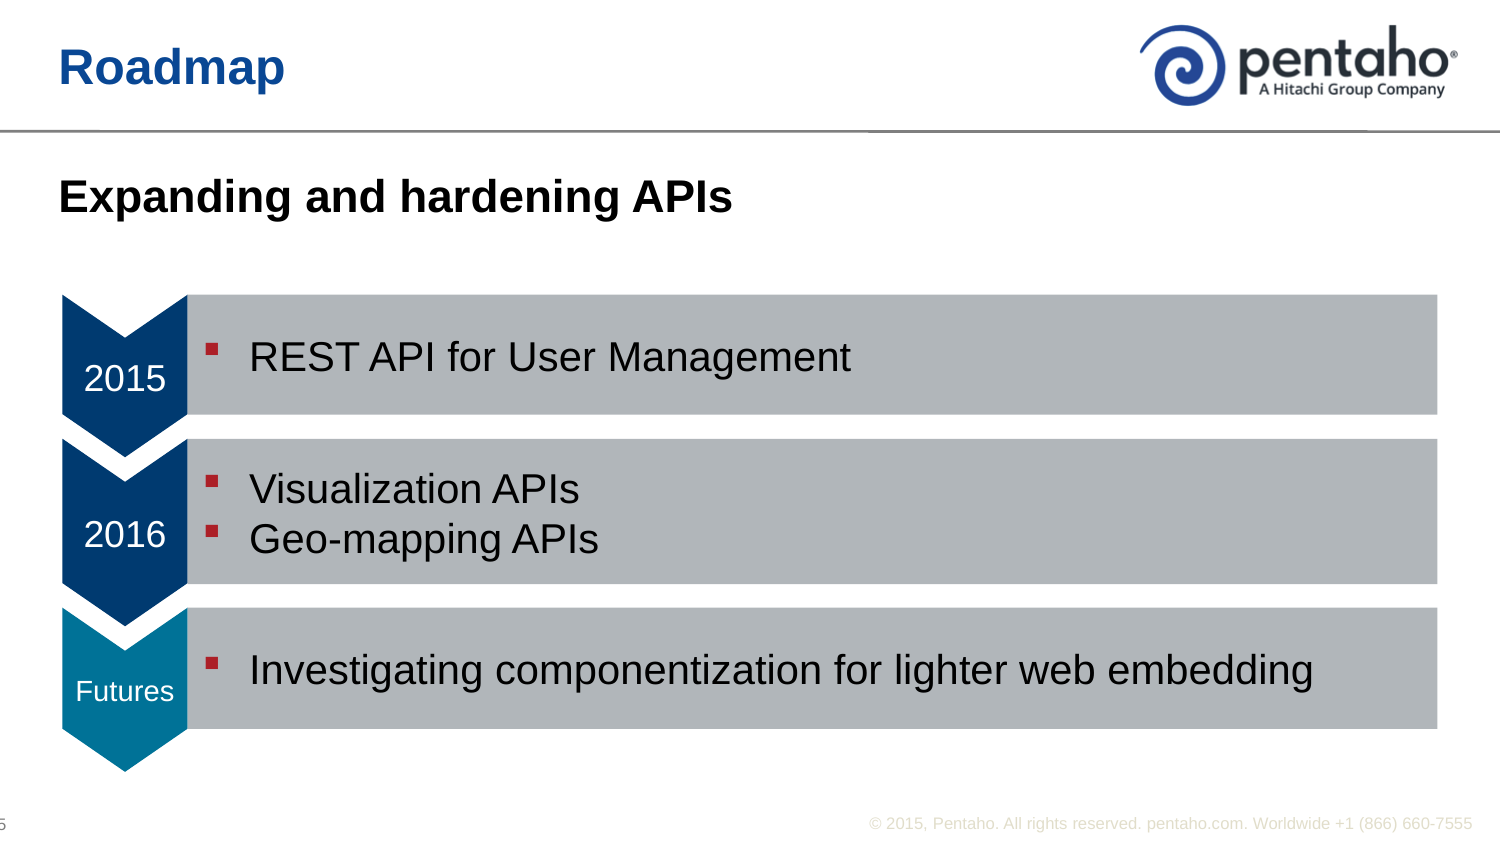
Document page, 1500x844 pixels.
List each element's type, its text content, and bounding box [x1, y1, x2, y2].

title Roadmap [43, 8, 1127, 129]
picture [1135, 17, 1463, 113]
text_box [62, 607, 1438, 773]
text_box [62, 438, 1438, 607]
list Expanding and hardening APIs [43, 158, 1452, 230]
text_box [62, 294, 1438, 438]
